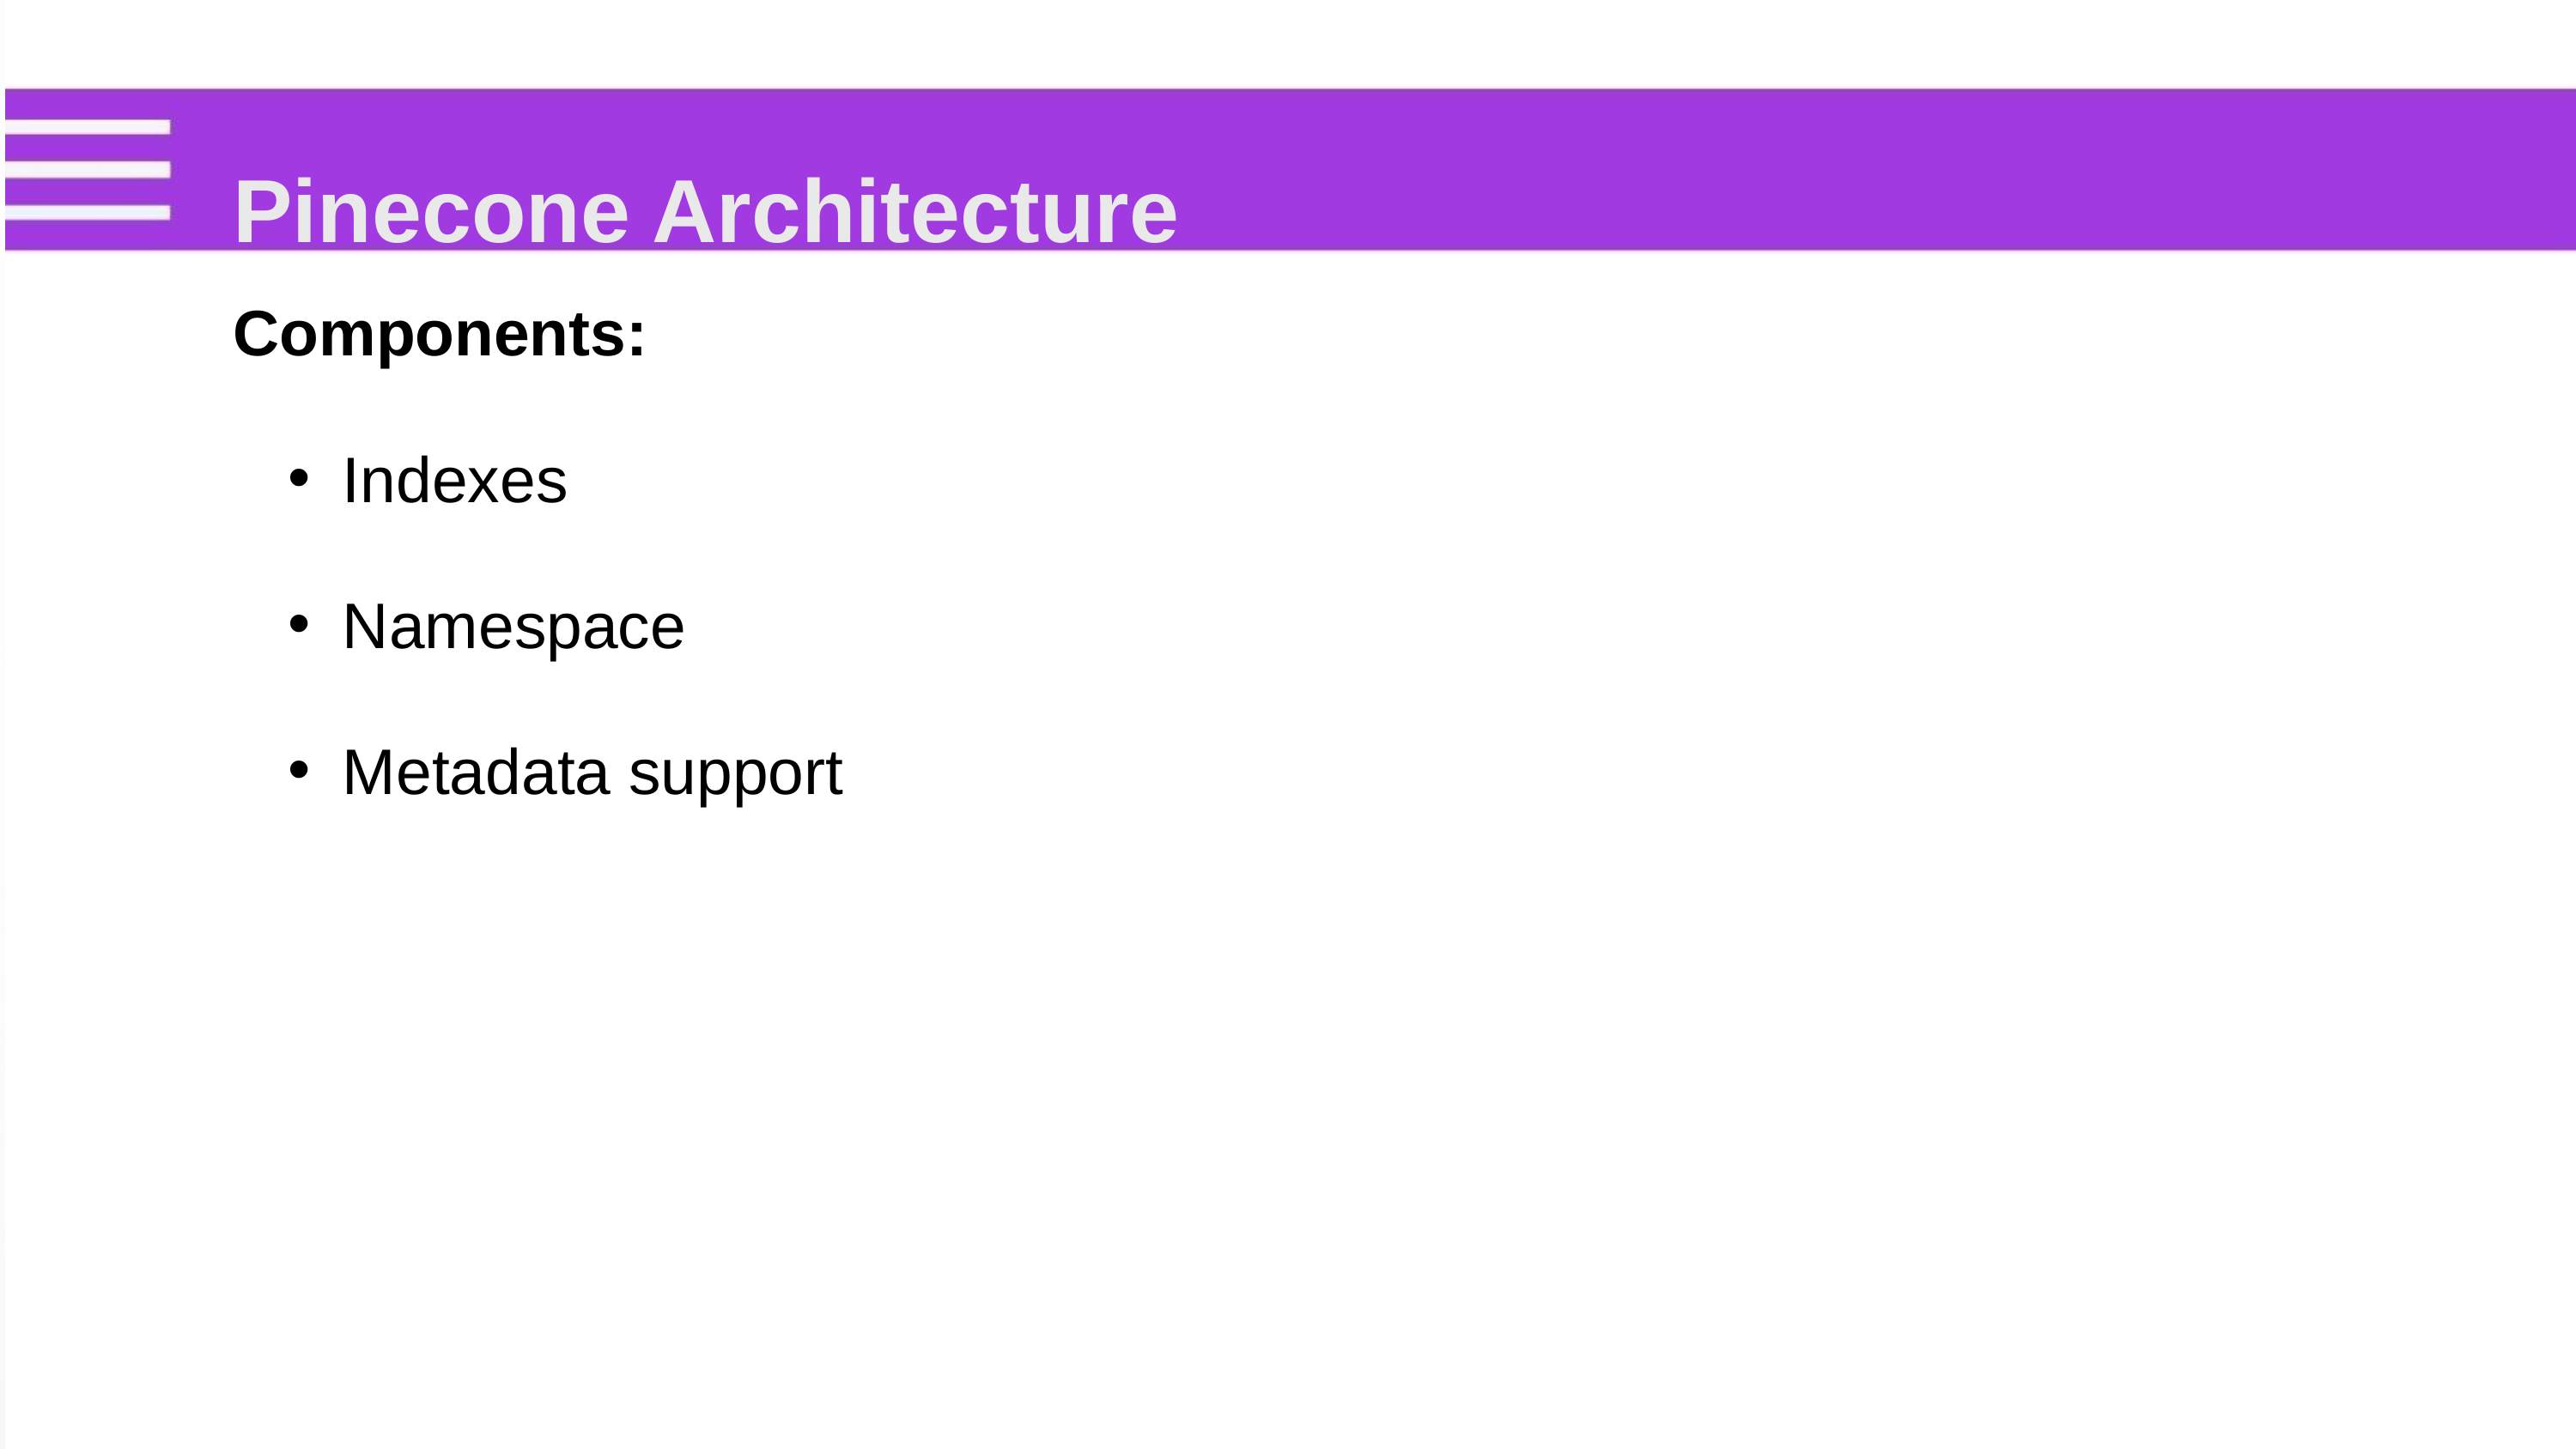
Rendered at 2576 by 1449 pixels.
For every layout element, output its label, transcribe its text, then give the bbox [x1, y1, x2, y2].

text_box Pinecone Architecture [233, 110, 1182, 185]
text_box [0, 0, 5, 1449]
text_box Components: Indexes Namespace Metadata support [233, 185, 1394, 1100]
text_box [5, 0, 2576, 1449]
